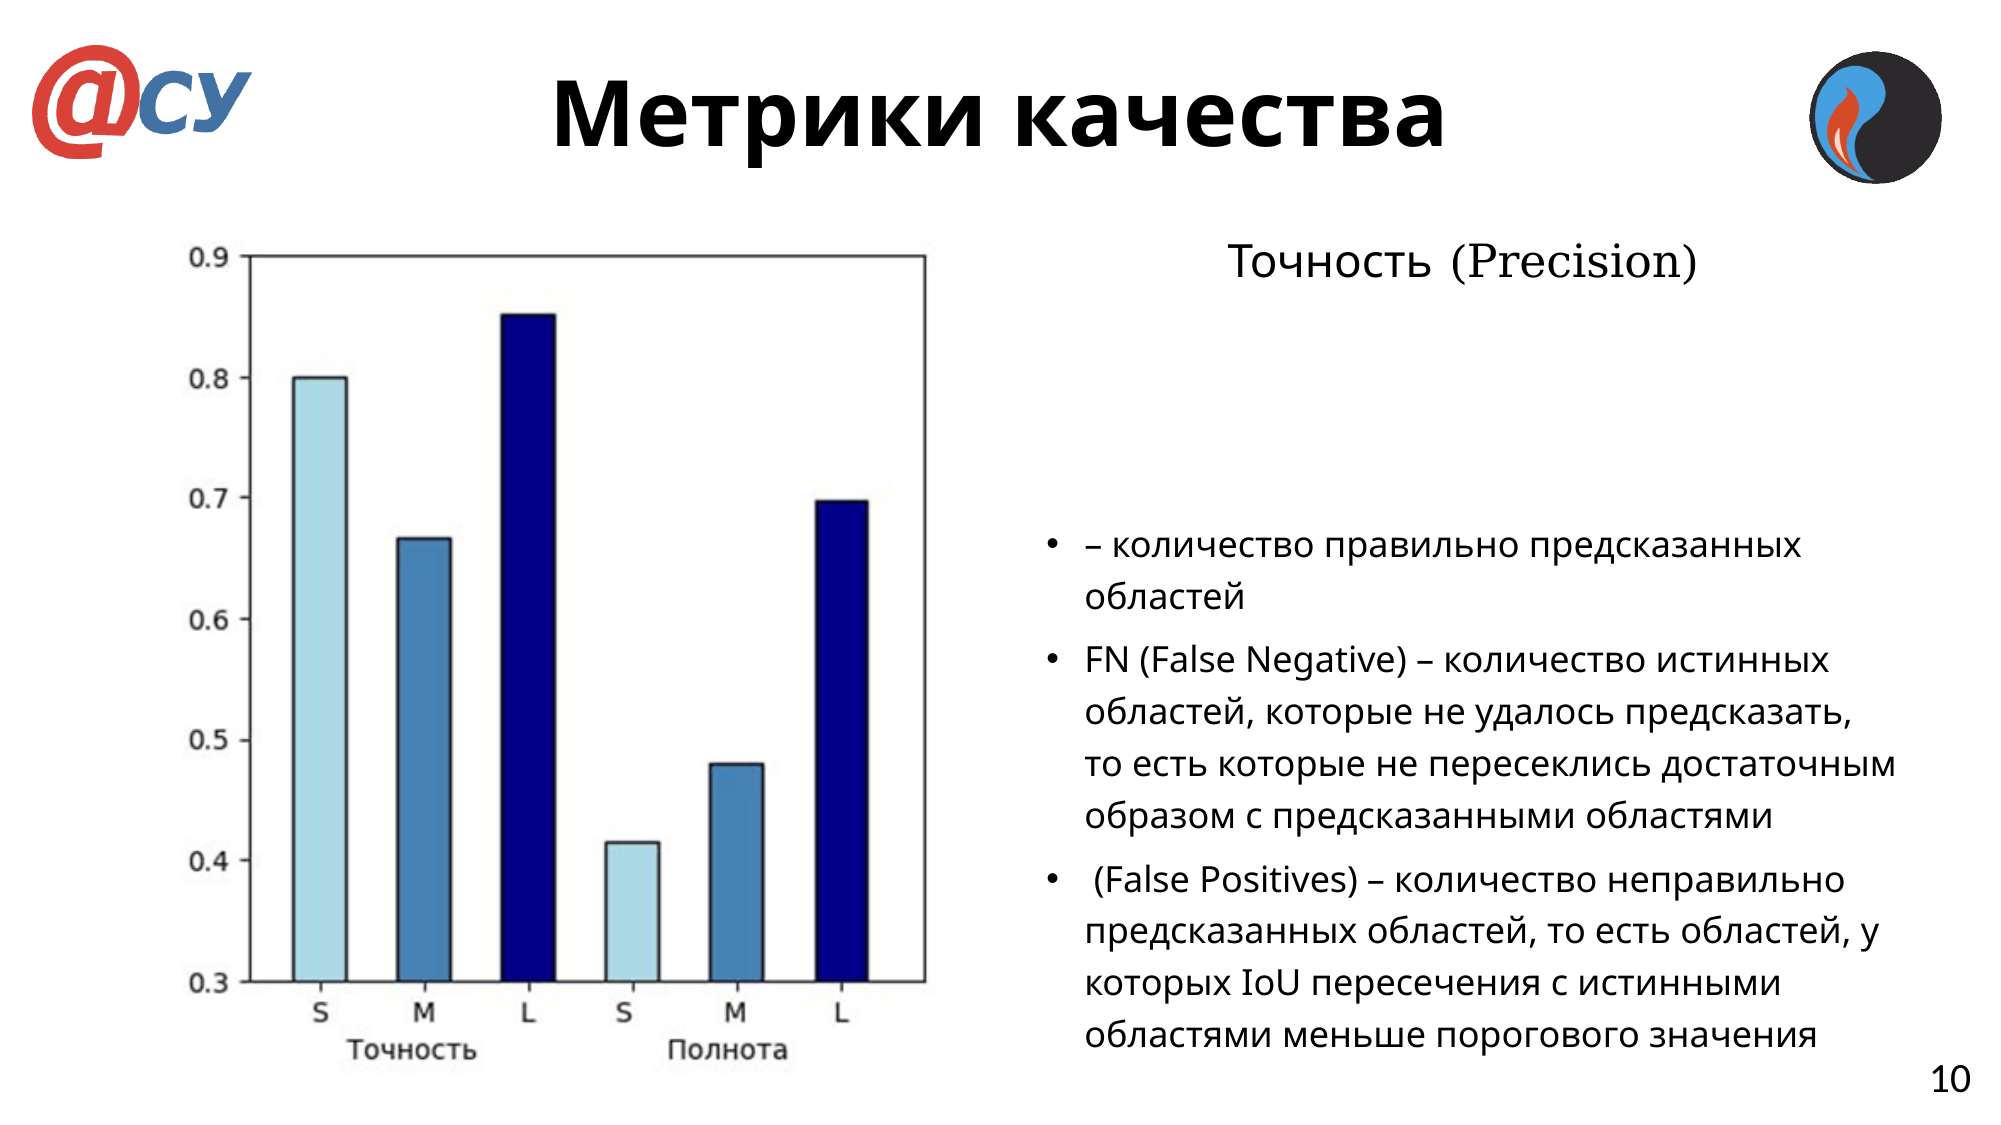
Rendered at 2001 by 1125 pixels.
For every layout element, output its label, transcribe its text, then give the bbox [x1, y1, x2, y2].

picture [32, 45, 252, 159]
picture [1809, 51, 1942, 184]
text_box 10 [1914, 1042, 2000, 1108]
title Метрики качества [137, 8, 1863, 226]
picture [167, 226, 942, 1080]
